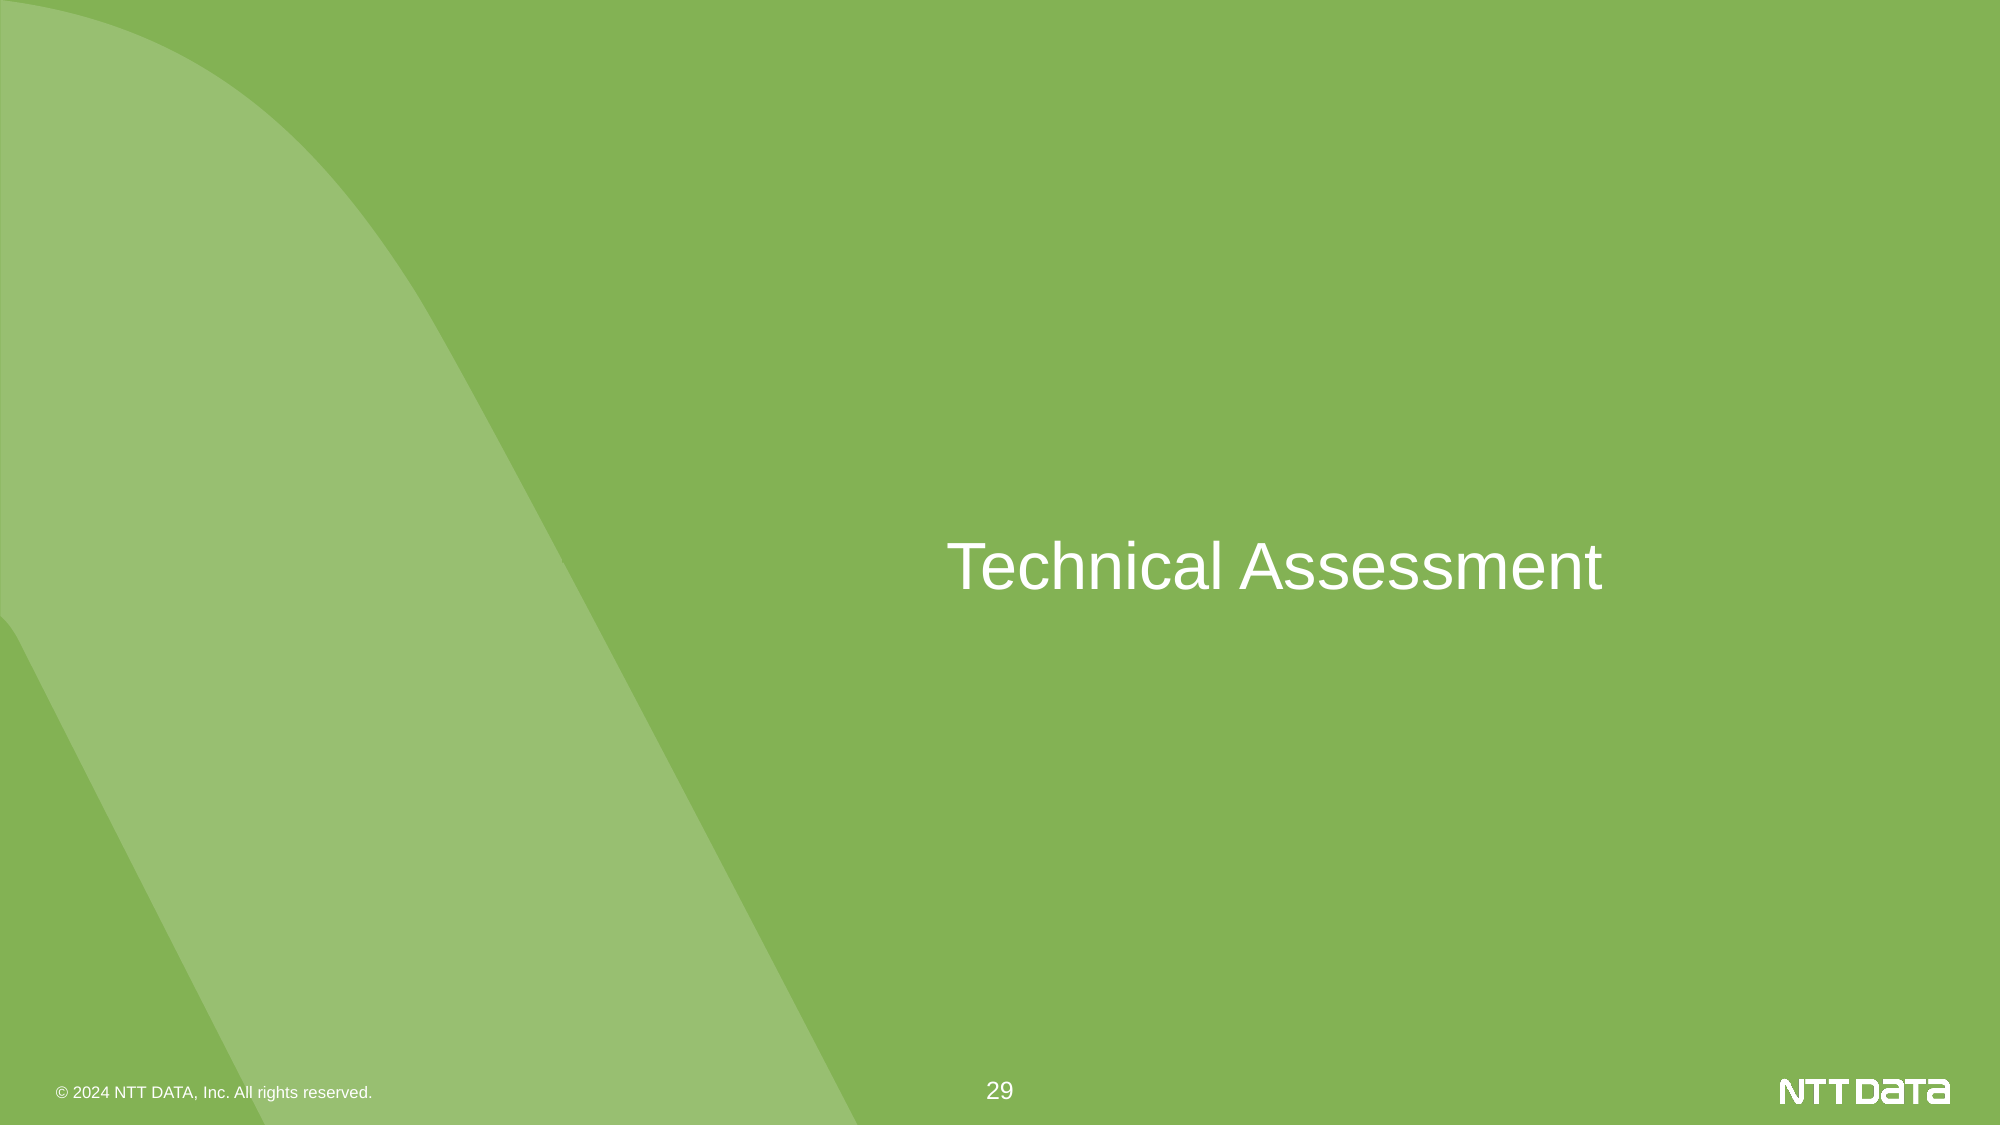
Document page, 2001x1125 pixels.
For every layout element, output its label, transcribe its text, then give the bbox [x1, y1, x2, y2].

title Technical Assessment [549, 0, 2000, 1125]
